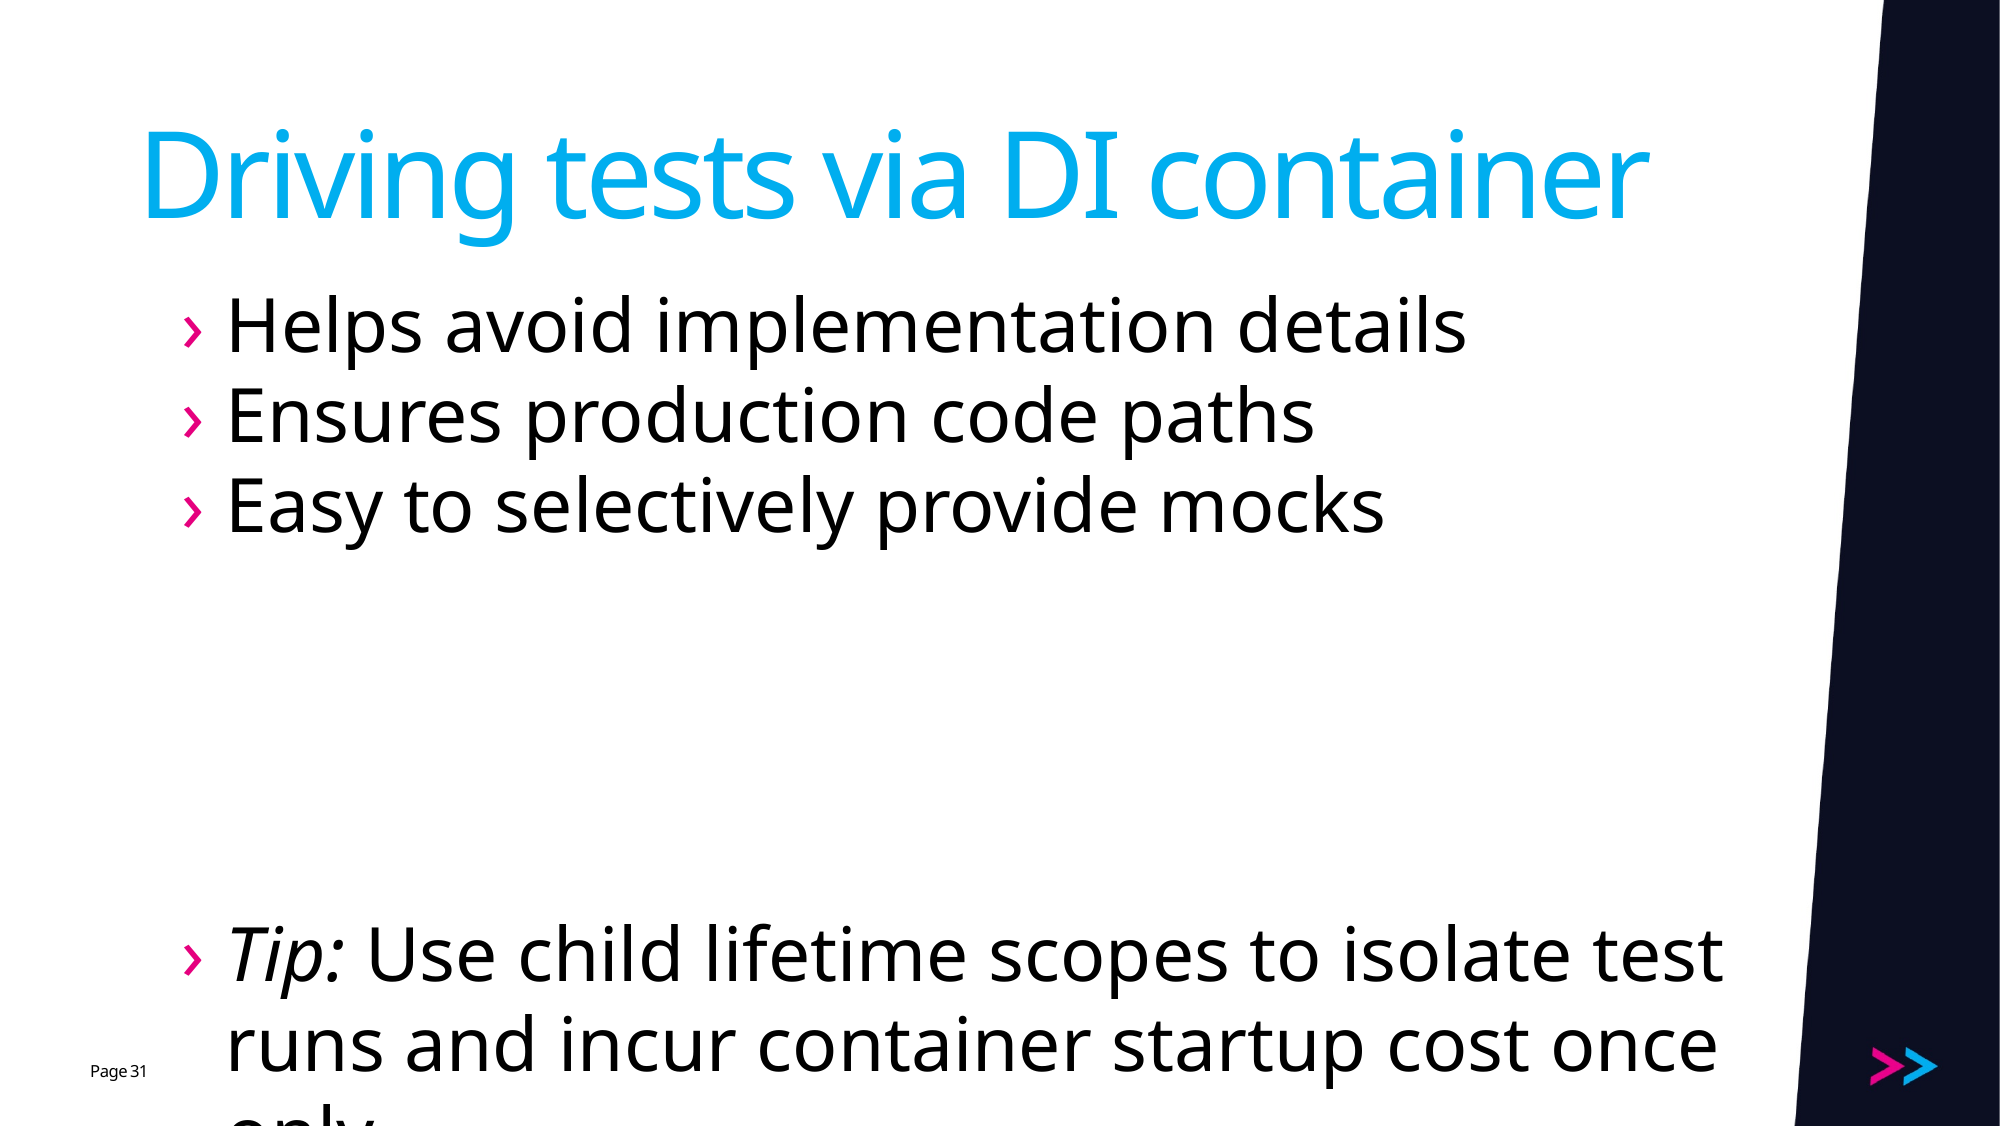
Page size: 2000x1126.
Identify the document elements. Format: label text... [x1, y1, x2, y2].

title Driving tests via DI container [137, 54, 1786, 243]
slide_number 31 [130, 1061, 166, 1113]
list Helps avoid implementation details Ensures production code paths Easy to selectively provide mocks Tip: Use child lifetime scopes to isolate test runs and incur container startup cost once only [137, 277, 1786, 1021]
picture [0, 0, 2000, 1126]
